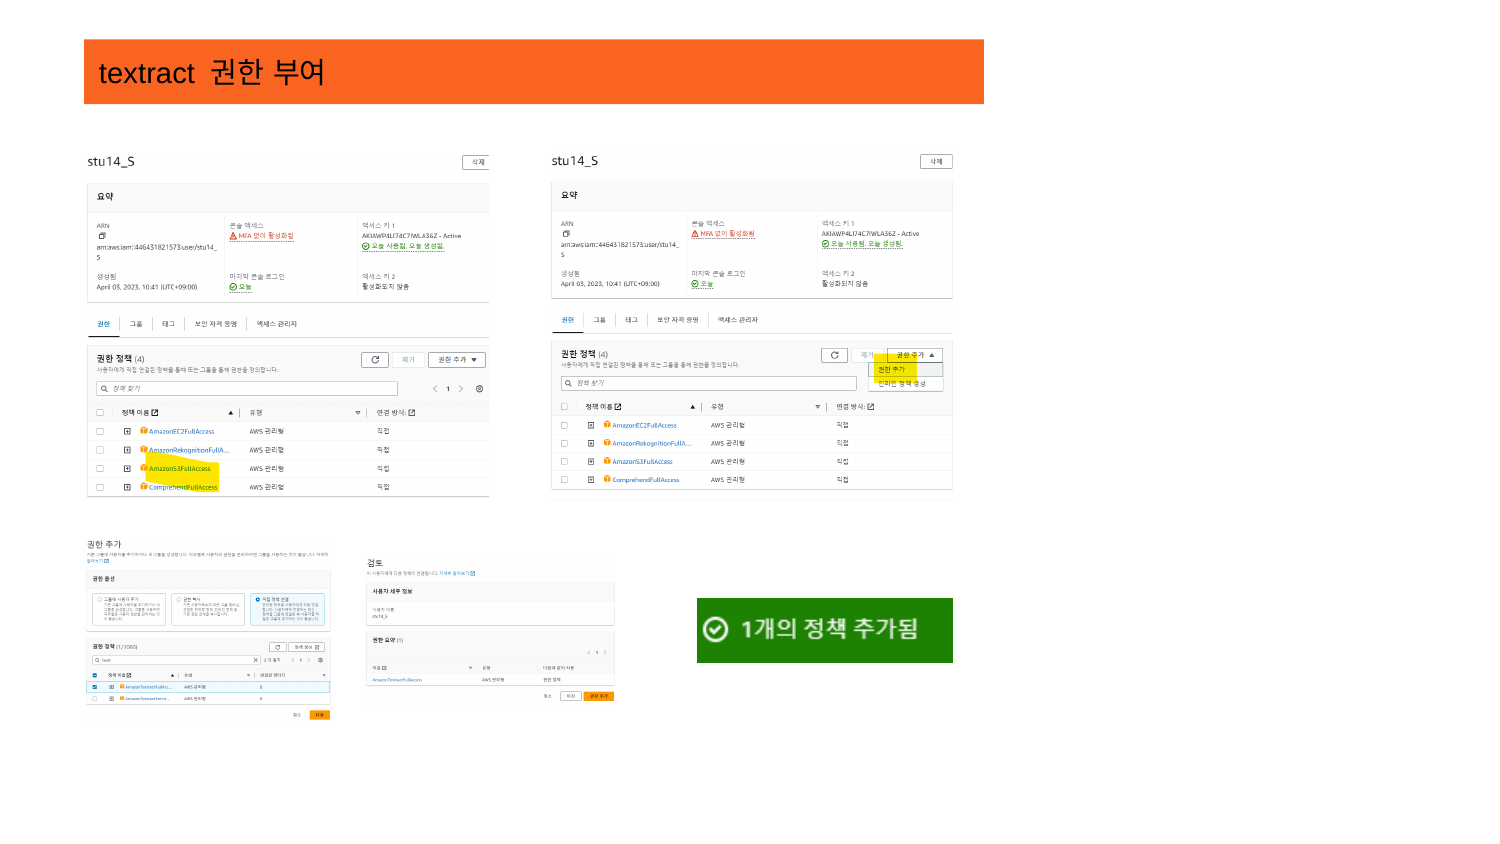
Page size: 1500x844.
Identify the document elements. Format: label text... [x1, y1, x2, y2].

picture [83, 537, 334, 723]
picture [547, 150, 953, 500]
picture [697, 597, 953, 663]
picture [83, 152, 489, 499]
text_box textract 권한 부여 [84, 39, 984, 105]
picture [365, 555, 616, 705]
